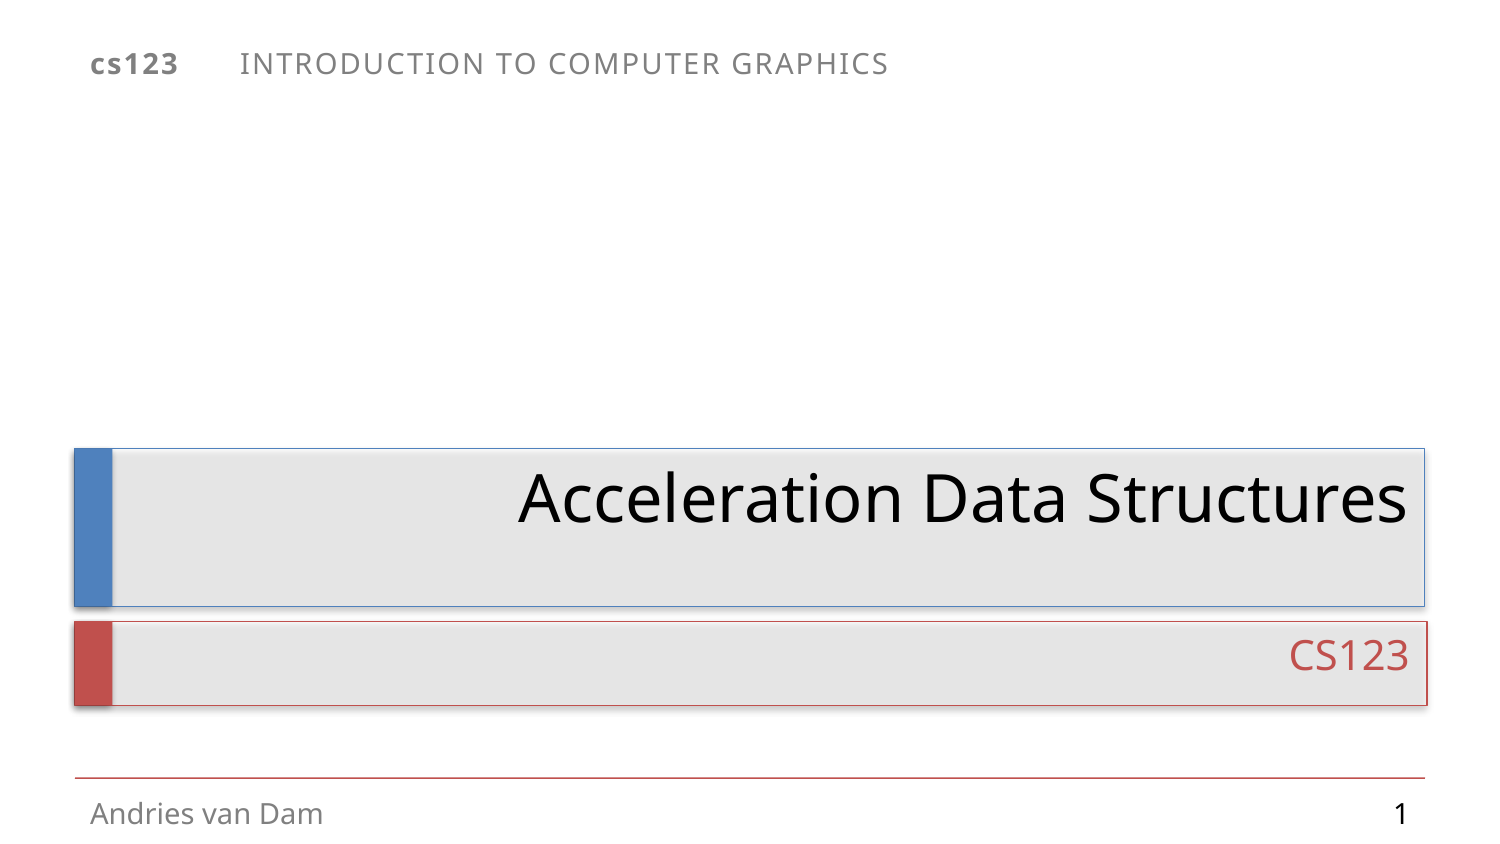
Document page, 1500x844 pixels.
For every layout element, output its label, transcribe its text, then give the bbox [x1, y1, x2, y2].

slide_number 1 [1224, 787, 1425, 827]
title Acceleration Data Structures [112, 448, 1425, 607]
subtitle CS123 [112, 621, 1425, 706]
